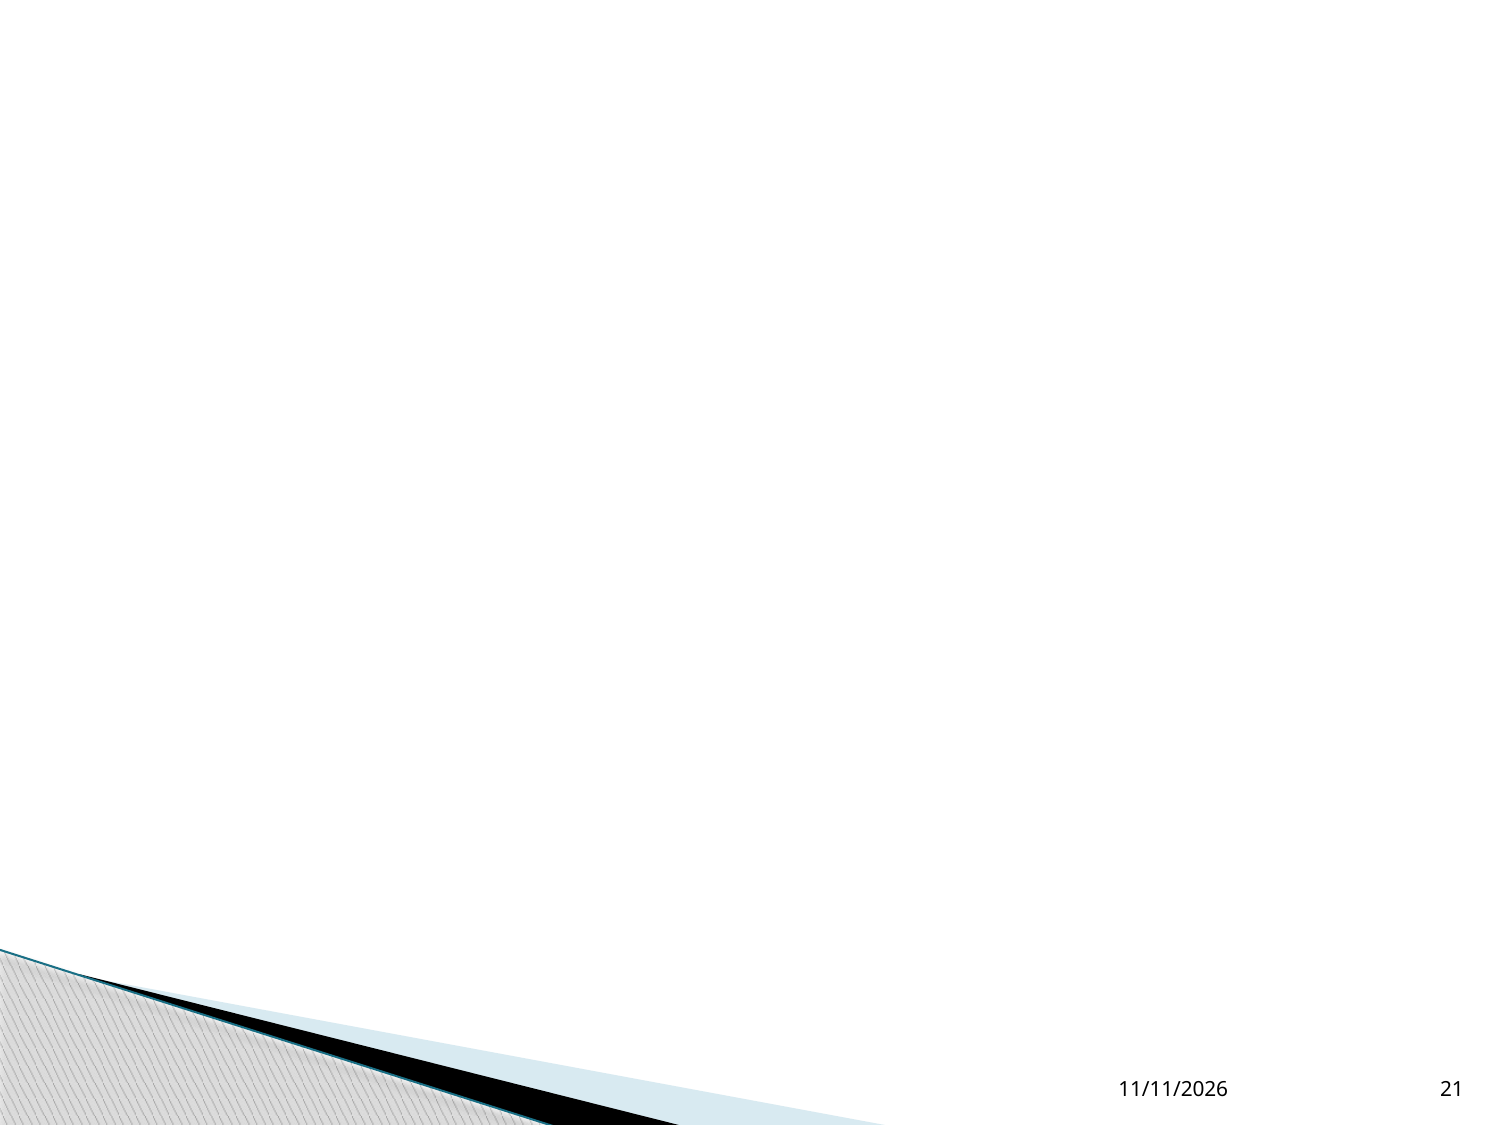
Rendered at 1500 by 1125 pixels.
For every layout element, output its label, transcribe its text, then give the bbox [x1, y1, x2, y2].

slide_number 21 [1418, 1051, 1479, 1112]
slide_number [1103, 1051, 1418, 1112]
